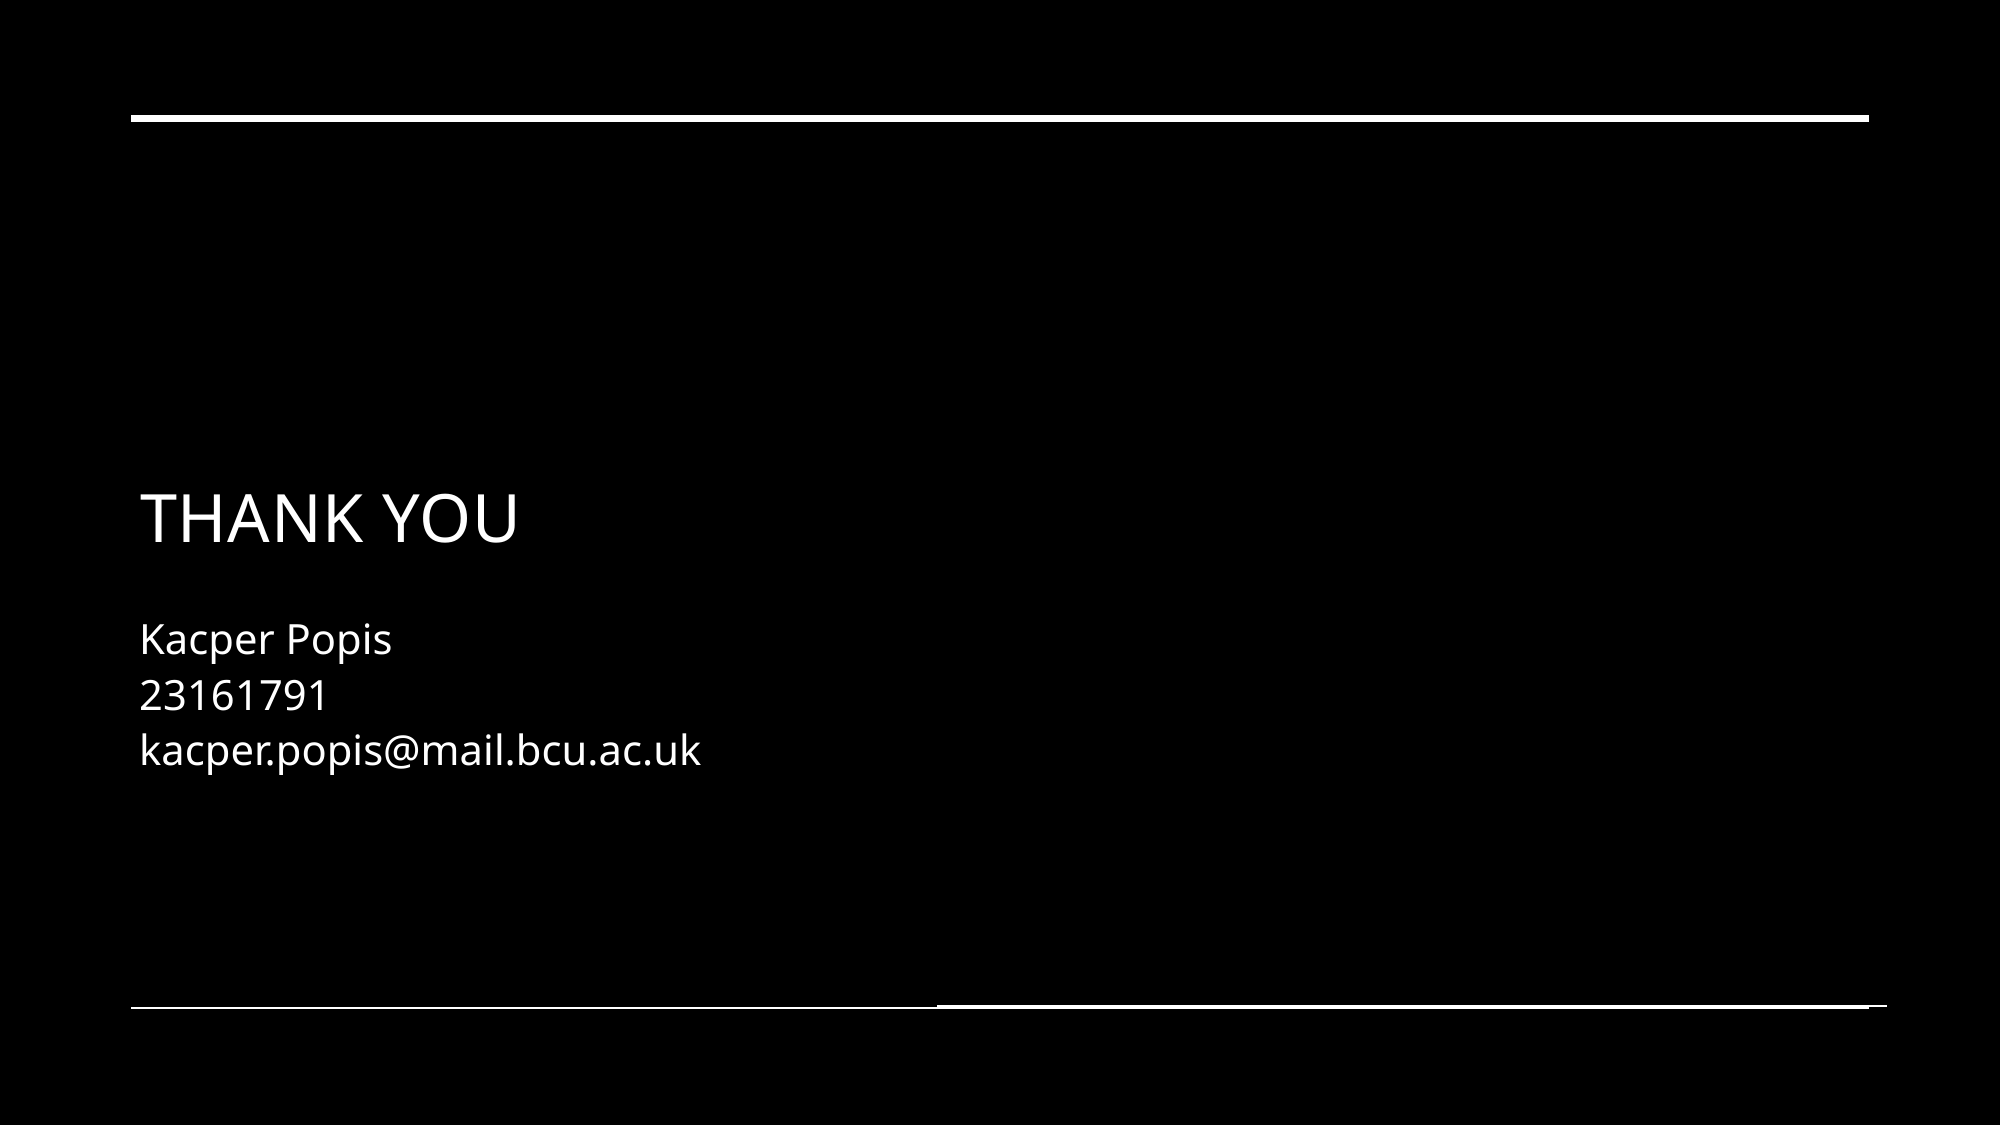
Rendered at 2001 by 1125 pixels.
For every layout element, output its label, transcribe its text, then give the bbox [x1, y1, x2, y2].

title Thank you [125, 112, 791, 564]
list Kacper Popis 23161791 kacper.popis@mail.bcu.ac.uk [124, 600, 791, 1006]
